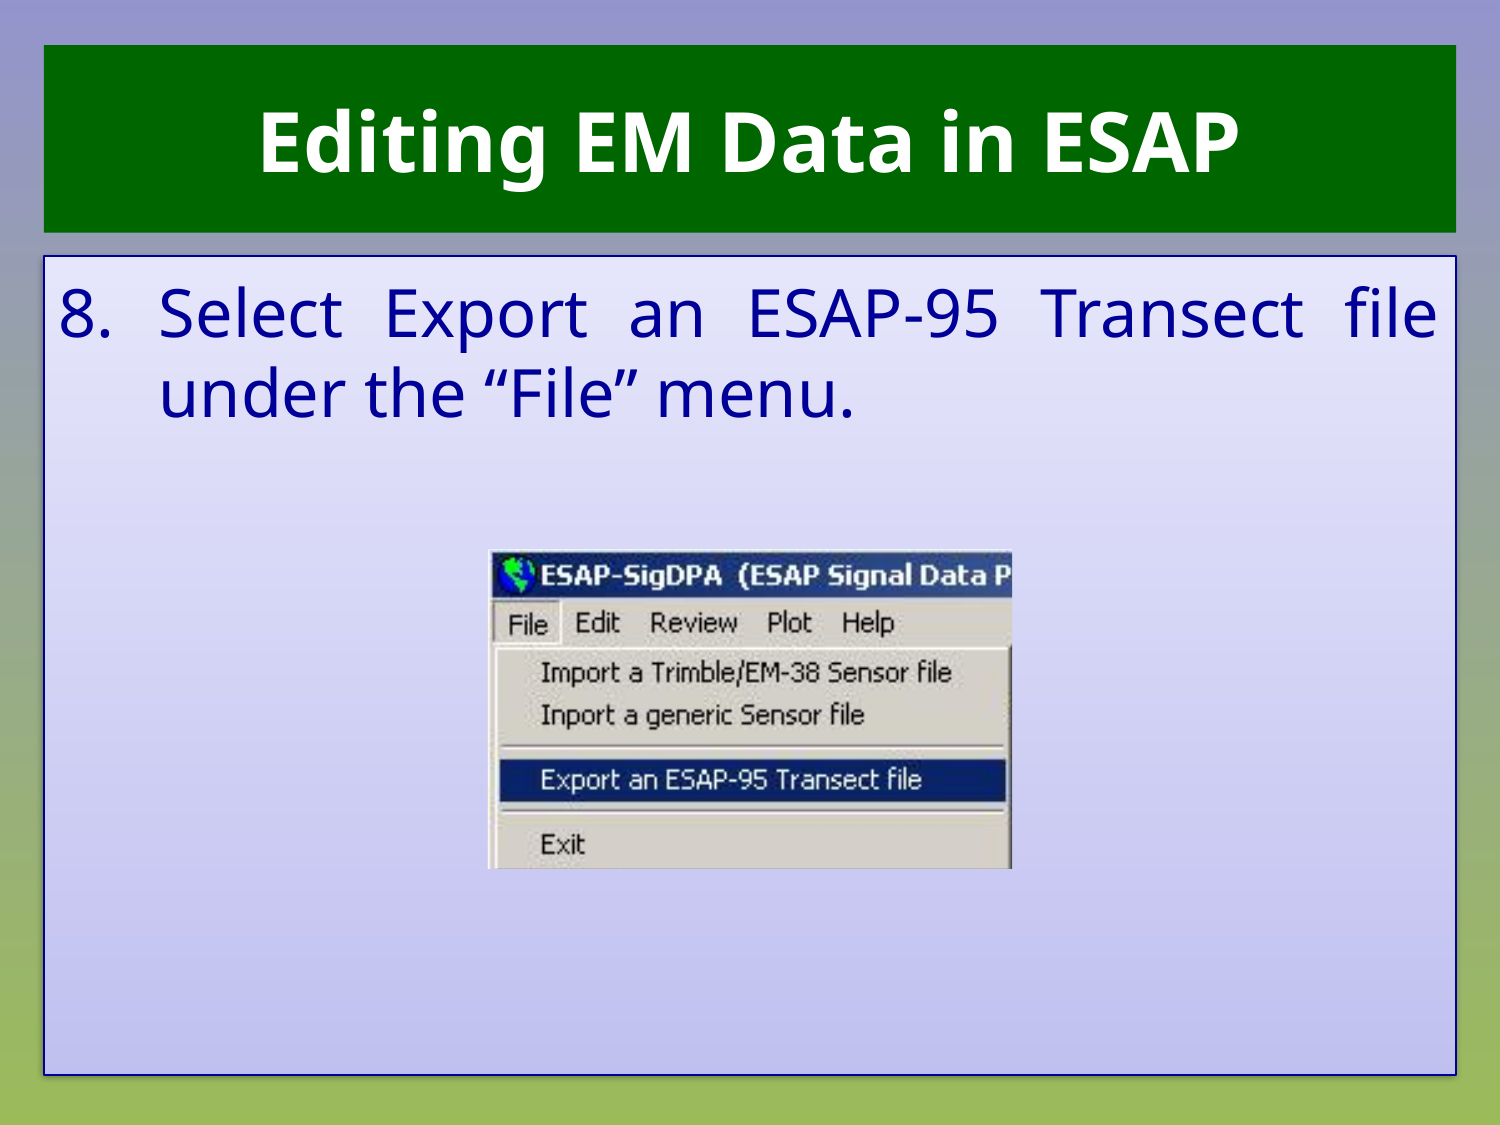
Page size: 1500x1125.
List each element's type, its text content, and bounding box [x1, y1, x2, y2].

list Select Export an ESAP-95 Transect file under the “File” menu. [43, 255, 1457, 1076]
picture [487, 548, 1013, 869]
title Editing EM Data in ESAP [43, 45, 1457, 233]
